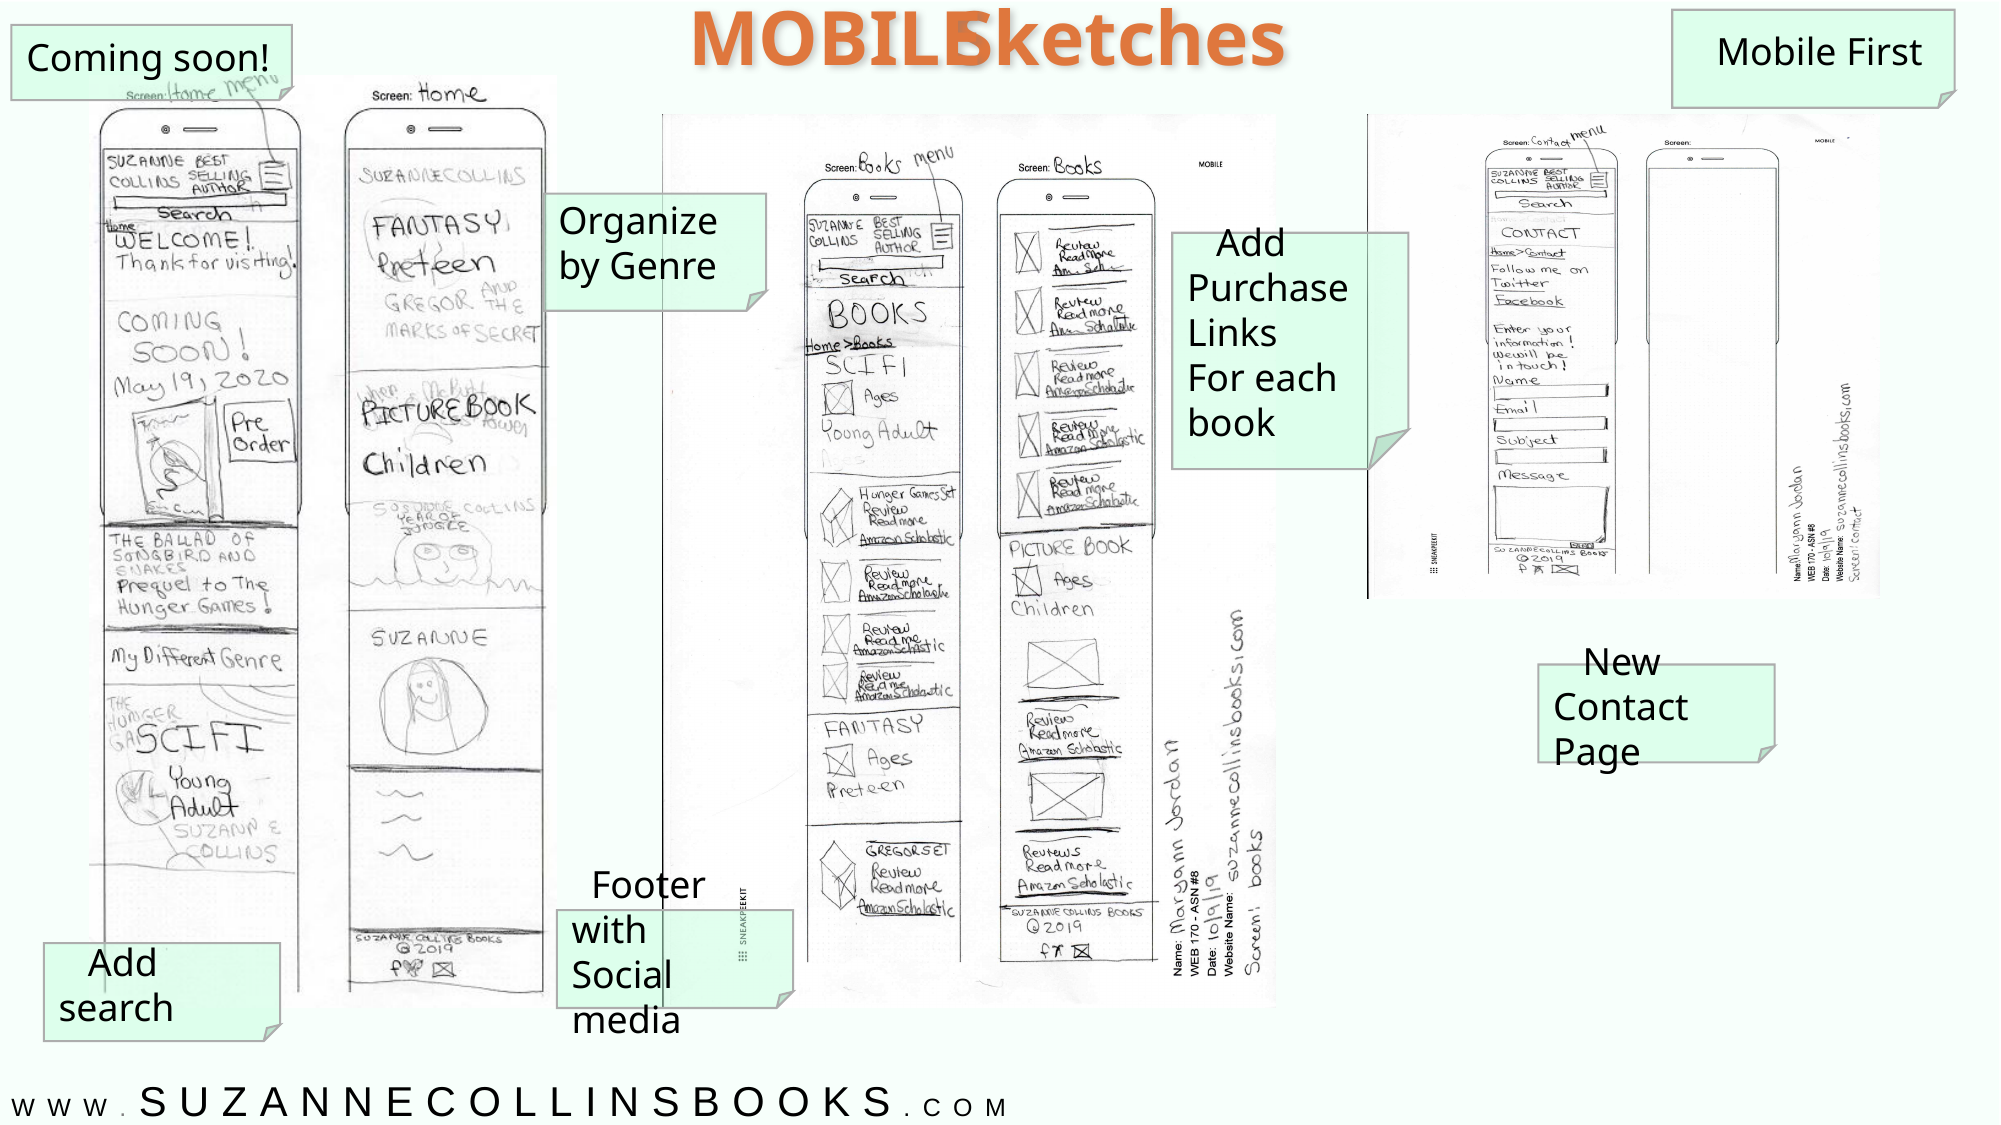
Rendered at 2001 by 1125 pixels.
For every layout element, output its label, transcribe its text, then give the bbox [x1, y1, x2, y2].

text_box [267, 1028, 274, 1035]
text_box New Contact Page [1537, 663, 1778, 764]
text_box Coming soon! [10, 23, 293, 102]
picture [1367, 114, 1880, 600]
text_box Add search [42, 942, 284, 1043]
text_box [0, 1, 2000, 1125]
picture [89, 75, 557, 1008]
picture [662, 114, 1276, 1008]
text_box Organize by Genre [557, 192, 662, 312]
text_box MOBILE [647, 6, 1025, 81]
text_box Add Purchase Links For each book [1276, 231, 1367, 471]
text_box Footer with Social media [555, 909, 779, 1010]
text_box Sketches [1028, 6, 1506, 81]
text_box Mobile First [1671, 8, 1958, 109]
text_box WWW.SUZANNECOLLINSBOOKS.COM [11, 1074, 1232, 1125]
